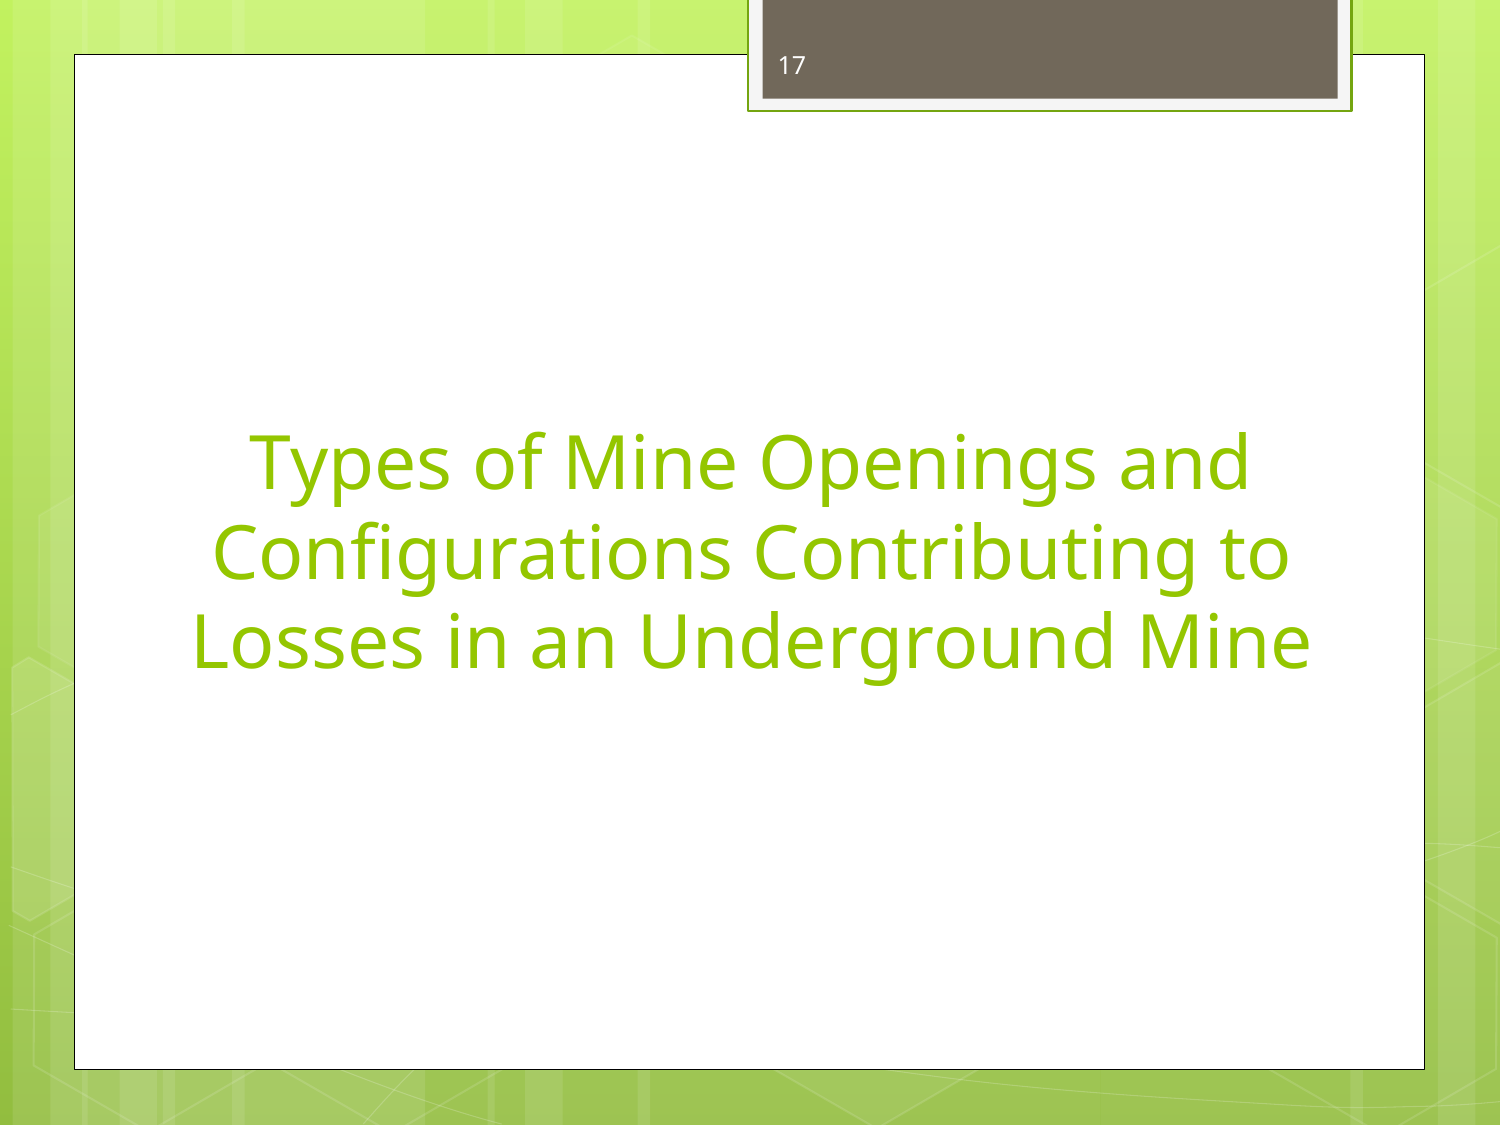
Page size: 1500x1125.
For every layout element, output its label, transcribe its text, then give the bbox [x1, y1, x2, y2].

slide_number 17 [762, 36, 982, 97]
title Types of Mine Openings and Configurations Contributing to Losses in an Underground Mine [174, 324, 1329, 782]
